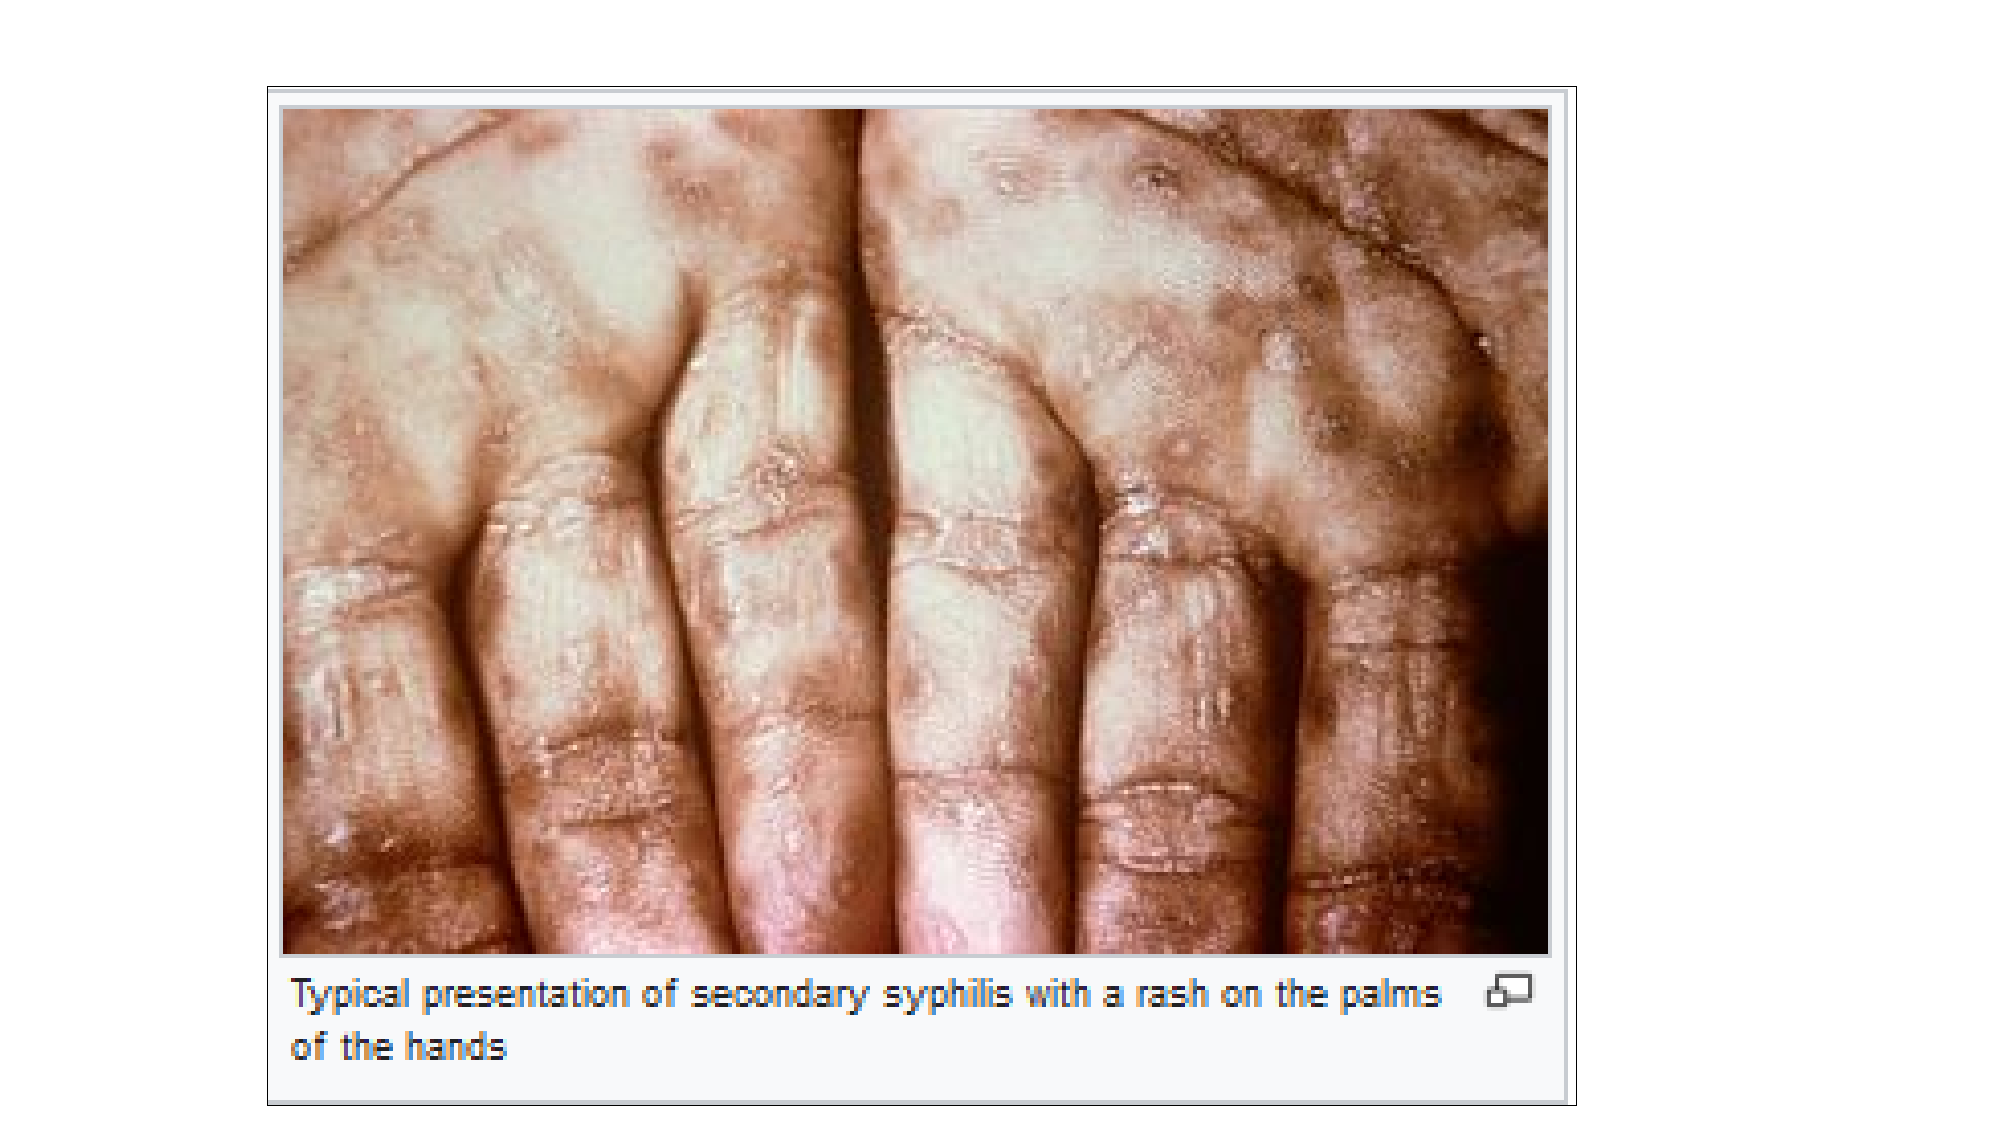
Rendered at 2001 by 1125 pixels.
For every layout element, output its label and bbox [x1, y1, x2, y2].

list [267, 85, 1577, 1106]
